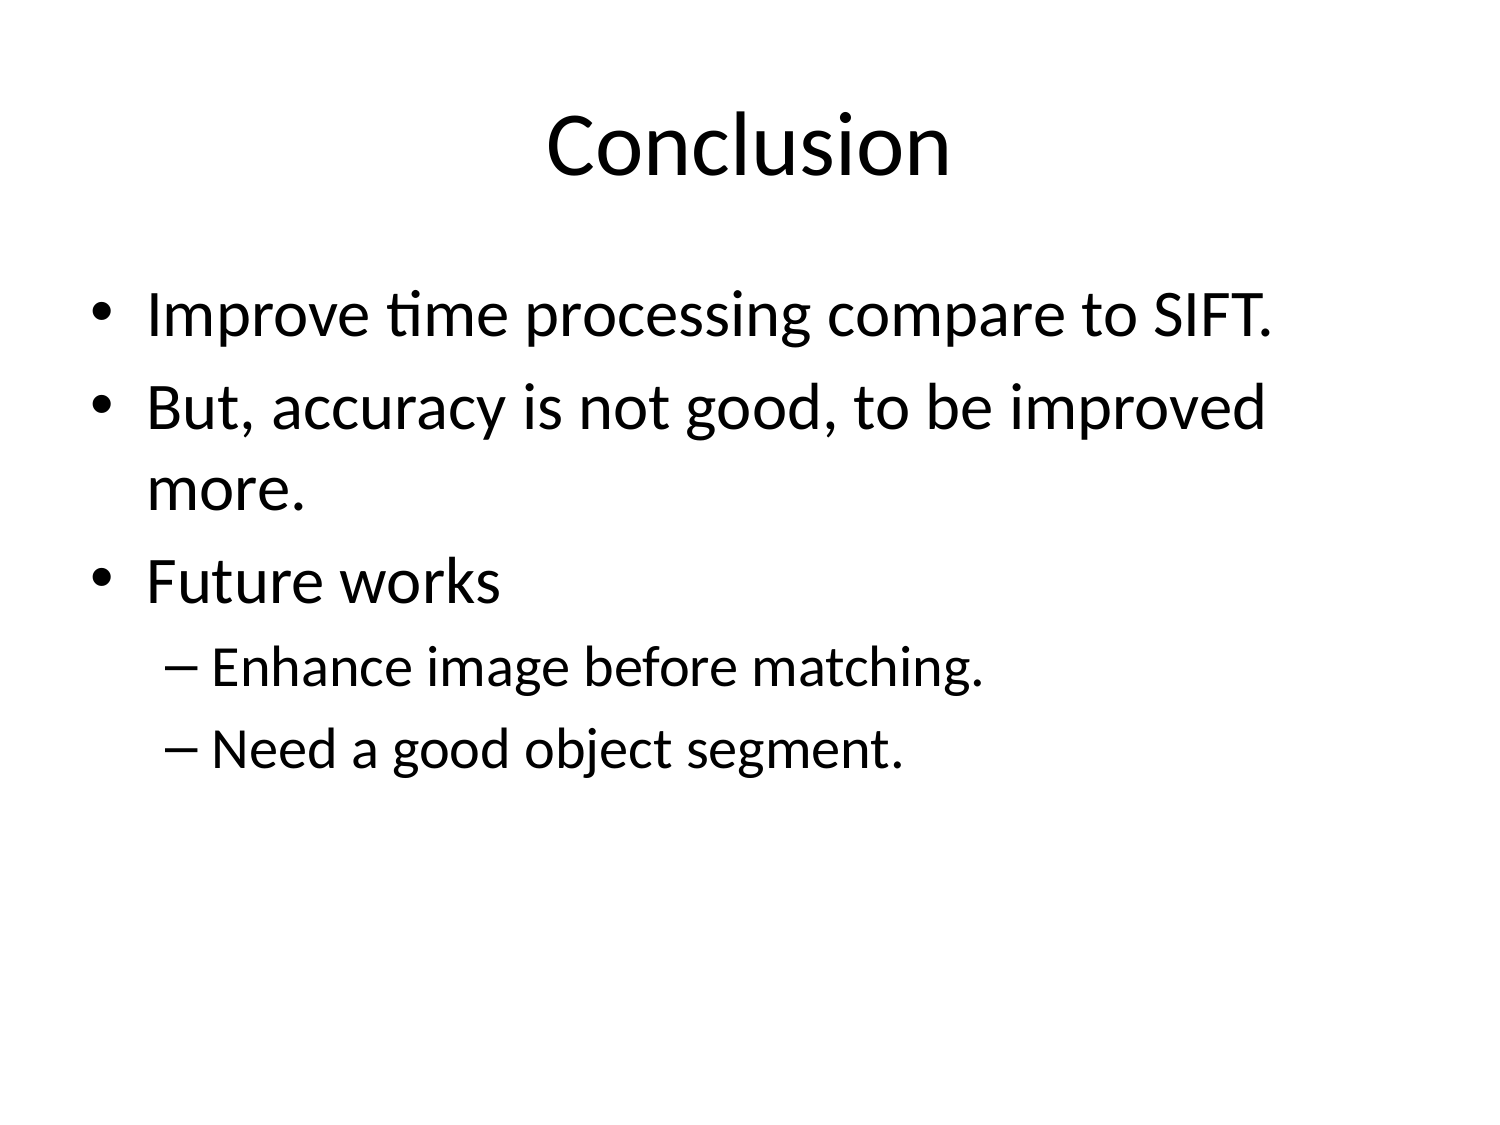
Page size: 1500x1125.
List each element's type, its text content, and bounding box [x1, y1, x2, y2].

list Improve time processing compare to SIFT. But, accuracy is not good, to be improved more. Future works Enhance image before matching. Need a good object segment. [75, 262, 1425, 1005]
title Conclusion [75, 45, 1425, 233]
